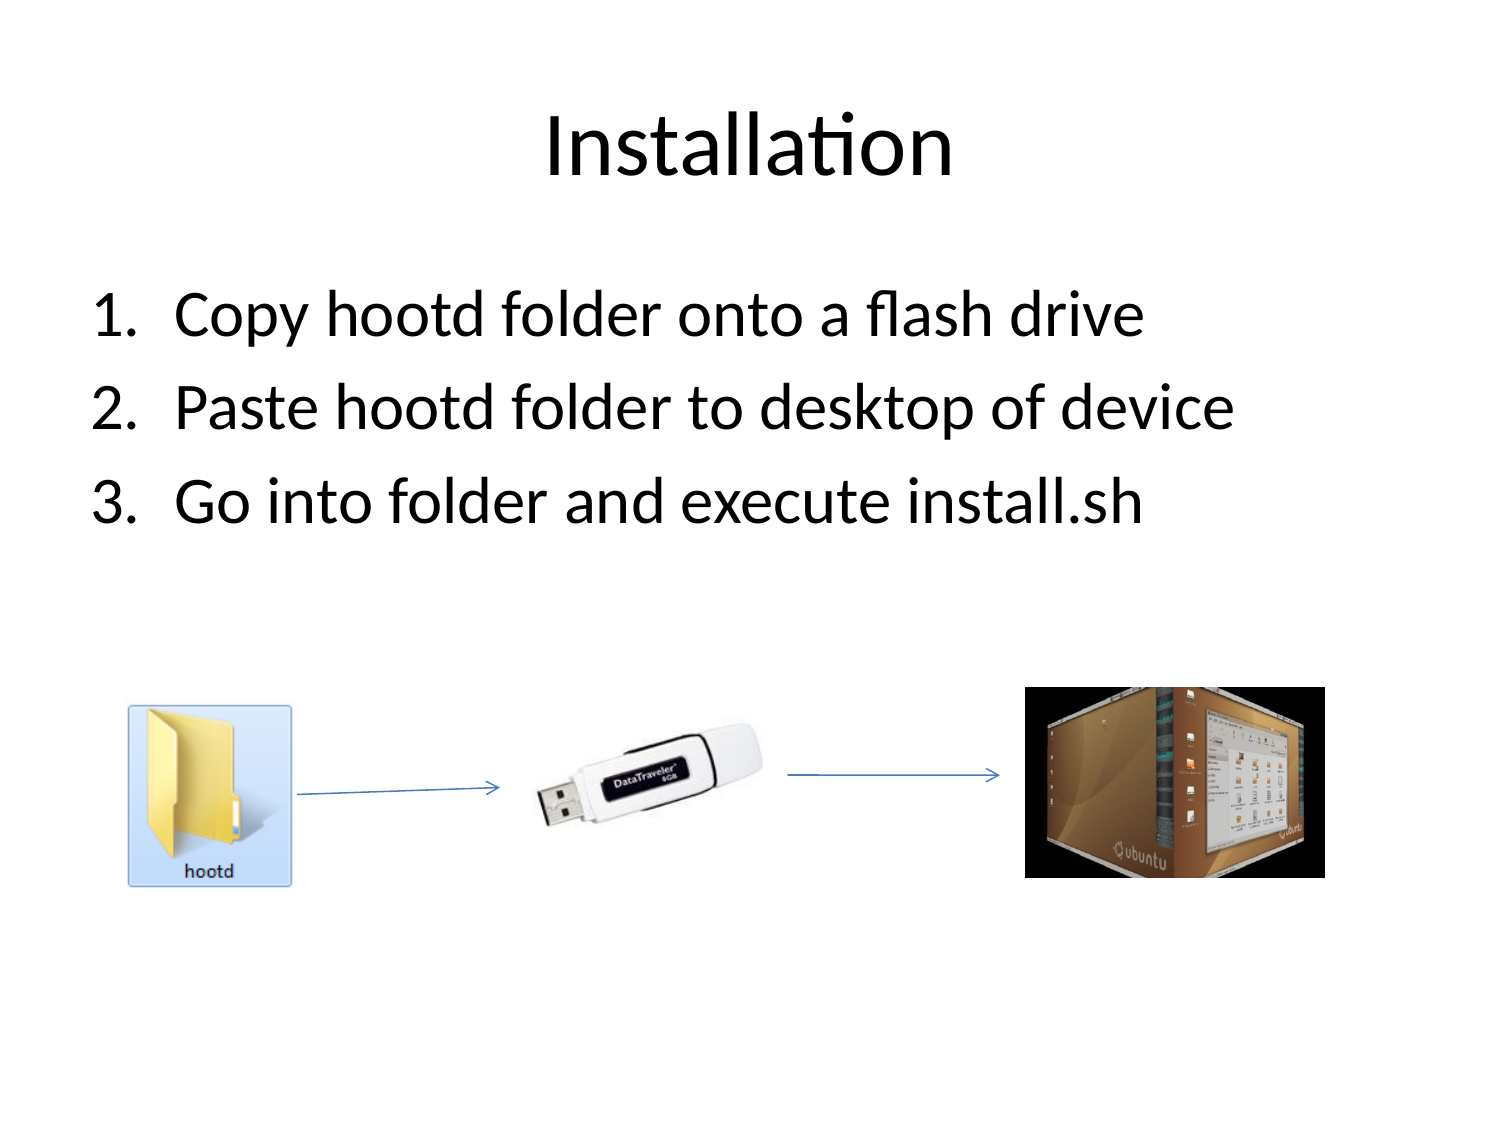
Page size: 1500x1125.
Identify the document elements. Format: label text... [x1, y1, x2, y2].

list Copy hootd folder onto a flash drive Paste hootd folder to desktop of device Go into folder and execute install.sh [75, 262, 1425, 1005]
picture [1024, 687, 1326, 878]
title Installation [75, 45, 1425, 233]
picture [124, 699, 298, 890]
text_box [296, 787, 501, 795]
picture [512, 637, 788, 913]
